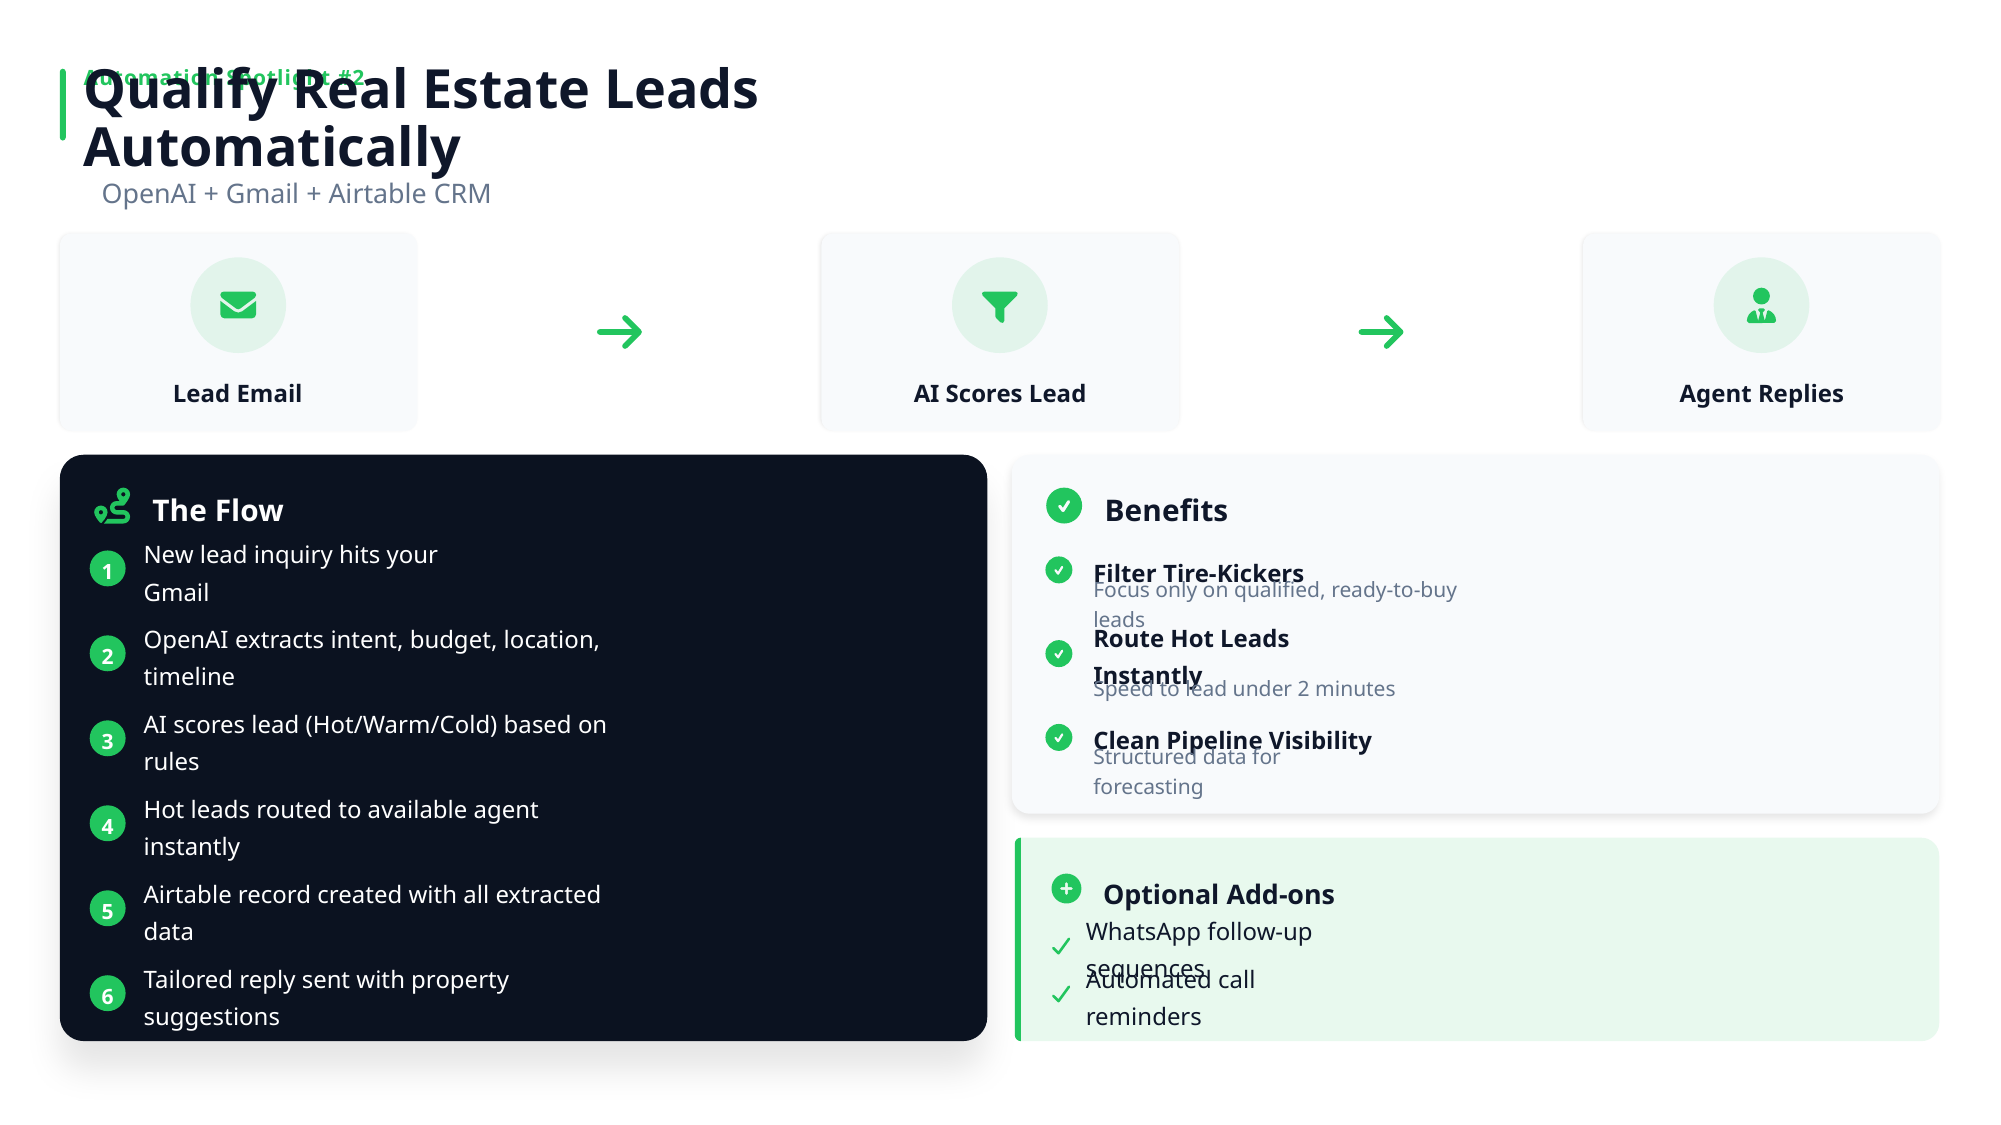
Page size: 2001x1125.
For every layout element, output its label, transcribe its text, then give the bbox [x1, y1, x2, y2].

text_box [1583, 233, 1941, 431]
text_box [1713, 257, 1810, 354]
text_box OpenAI extracts intent, budget, location, timeline [143, 635, 671, 672]
text_box [1045, 723, 1073, 751]
text_box Hot leads routed to available agent instantly [143, 805, 620, 842]
text_box [821, 233, 1179, 431]
text_box WhatsApp follow-up sequences [1085, 927, 1433, 964]
text_box [1011, 454, 1940, 814]
text_box Qualify Real Estate Leads Automatically [83, 89, 1137, 150]
text_box [220, 300, 257, 319]
text_box Filter Tire-Kickers [1093, 550, 1505, 587]
text_box [1052, 985, 1071, 1003]
text_box [1045, 556, 1073, 584]
text_box [1358, 315, 1404, 349]
text_box 6 [84, 975, 131, 1012]
text_box AI Scores Lead [907, 370, 1093, 407]
text_box 4 [84, 805, 131, 842]
text_box Automation Spotlight #2 [83, 59, 1121, 89]
text_box [59, 454, 988, 1042]
text_box Benefits [1104, 484, 1238, 527]
text_box Tailored reply sent with property suggestions [143, 975, 632, 1012]
text_box Airtable record created with all extracted data [143, 890, 636, 927]
text_box Route Hot Leads Instantly [1093, 634, 1401, 671]
text_box OpenAI + Gmail + Airtable CRM [101, 167, 1954, 210]
text_box [1021, 837, 1940, 1042]
text_box 2 [84, 635, 131, 672]
text_box Speed to lead under 2 minutes [1093, 670, 1399, 701]
text_box The Flow [152, 484, 298, 527]
text_box [596, 315, 642, 349]
text_box [59, 68, 66, 141]
text_box [1052, 937, 1071, 955]
text_box [1014, 837, 1021, 1042]
text_box Lead Email [169, 370, 307, 407]
text_box [1045, 640, 1073, 668]
text_box [59, 233, 418, 431]
text_box New lead inquiry hits your Gmail [143, 550, 499, 587]
text_box [982, 291, 1018, 323]
text_box Structured data for forecasting [1093, 753, 1386, 784]
text_box [1753, 287, 1770, 305]
text_box [952, 257, 1048, 354]
text_box Optional Add-ons [1103, 867, 1343, 910]
text_box [94, 487, 131, 524]
text_box AI scores lead (Hot/Warm/Cold) based on rules [143, 720, 657, 757]
text_box 3 [84, 720, 131, 757]
text_box [1046, 487, 1083, 524]
text_box Automated call reminders [1085, 975, 1369, 1012]
text_box [1746, 308, 1777, 324]
text_box Focus only on qualified, ready-to-buy leads [1093, 586, 1504, 617]
text_box Agent Replies [1675, 370, 1848, 407]
text_box [1051, 873, 1082, 904]
text_box 5 [84, 890, 131, 927]
text_box Clean Pipeline Visibility [1093, 717, 1387, 754]
text_box 1 [84, 550, 131, 587]
text_box [220, 291, 257, 310]
text_box [190, 257, 287, 354]
